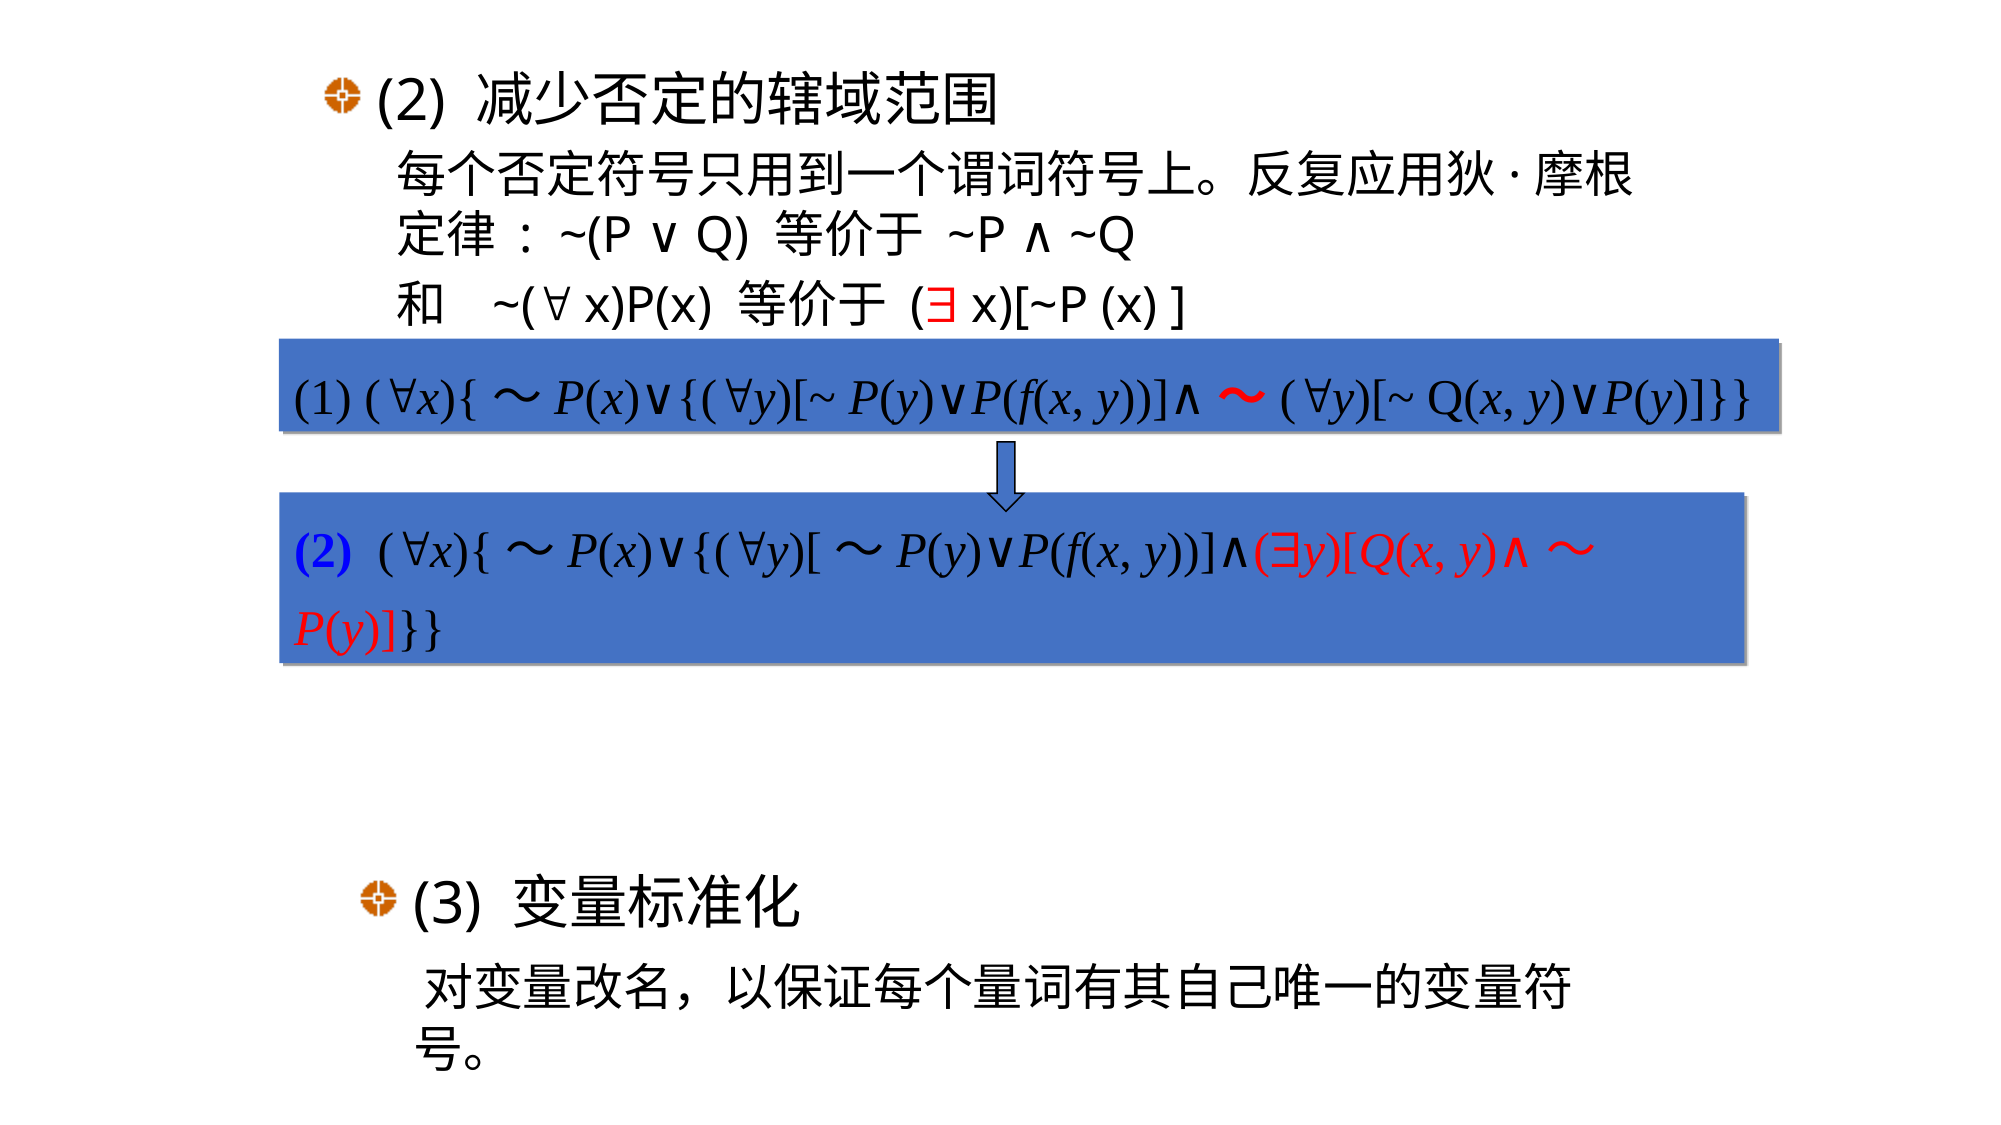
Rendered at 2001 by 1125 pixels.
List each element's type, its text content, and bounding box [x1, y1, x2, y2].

text_box [988, 441, 1024, 512]
text_box (3) 变量标准化 对变量改名，以保证每个量词有其自己唯一的变量符号。 [342, 858, 1634, 1059]
picture [357, 879, 399, 921]
text_box (1) (x){～P(x)∨{(y)[~ P(y)∨P(f(x, y))]∧～(y)[~ Q(x, y)∨P(y)]}} [278, 338, 1779, 432]
text_box (2) 减少否定的辖域范围 每个否定符号只用到一个谓词符号上。反复应用狄·摩根定律 : ~(P ∨ Q) 等价于 ~P ∧ ~Q 和 ~( x)P(x) 等价于 ( x)[~P (x) ] [306, 54, 1670, 221]
picture [321, 76, 363, 118]
text_box (2) (x){～P(x)∨{(y)[～P(y)∨P(f(x, y))]∧(y)[Q(x, y)∧～P(y)]}} [279, 492, 1745, 664]
